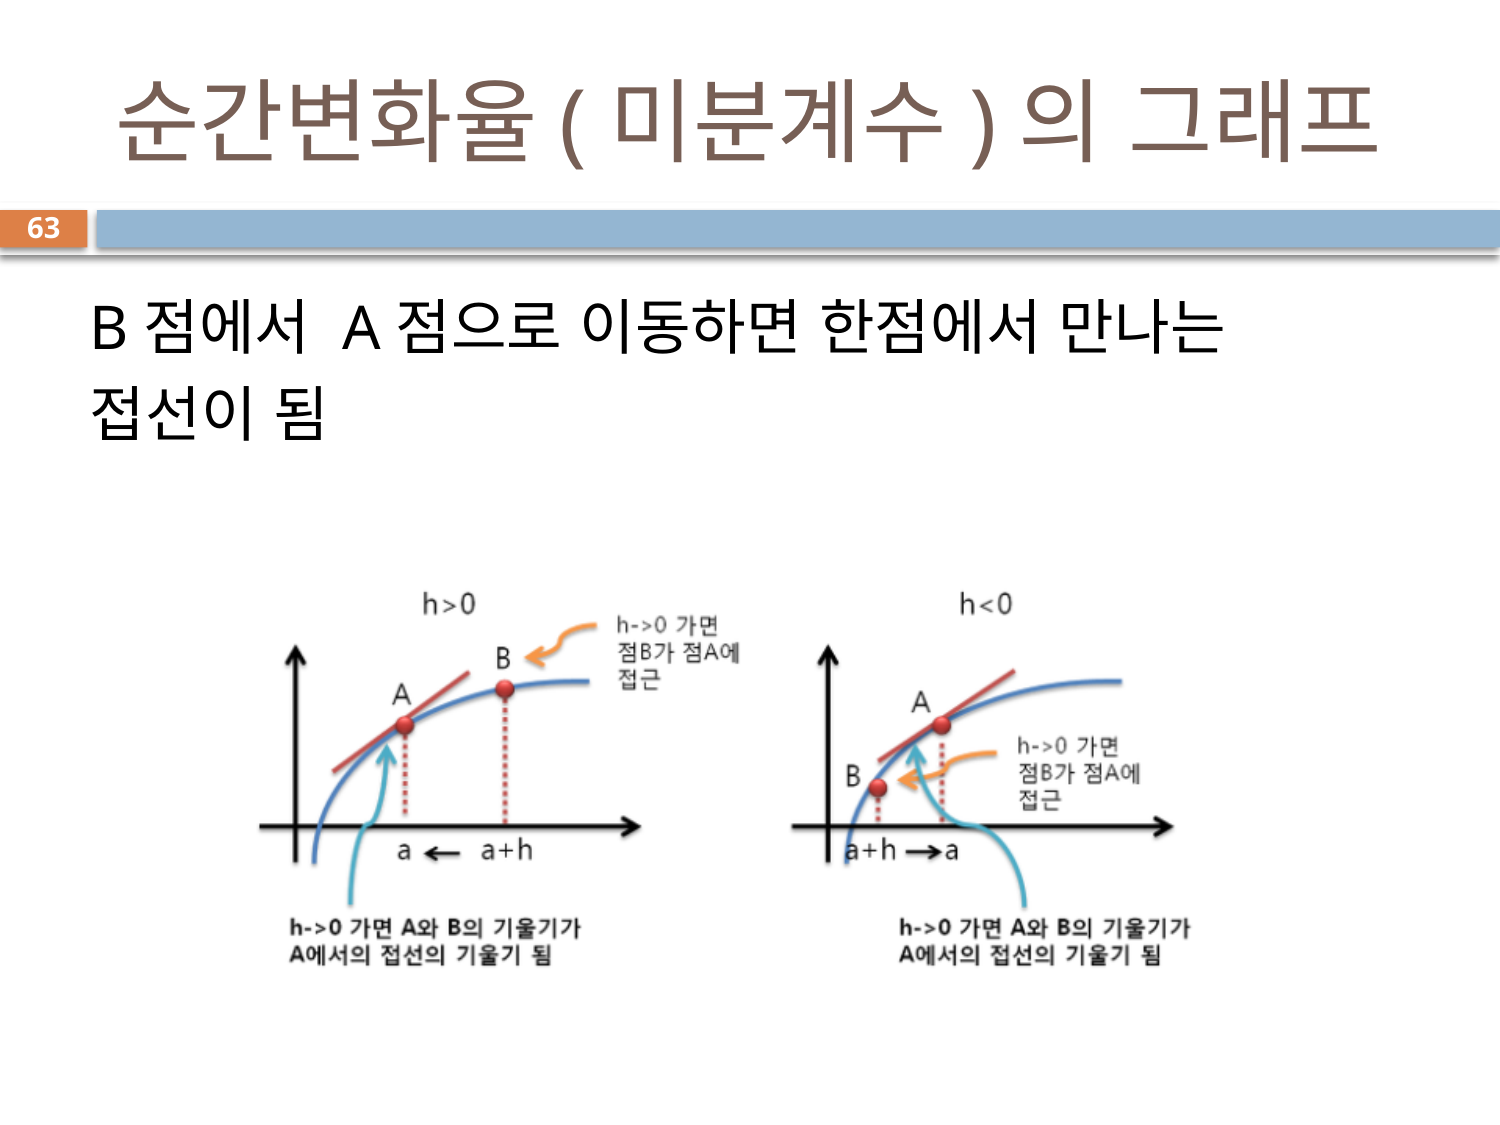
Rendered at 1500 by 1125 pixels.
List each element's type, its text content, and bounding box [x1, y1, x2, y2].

slide_number 63 [0, 208, 88, 249]
title 순간변화율(미분계수)의 그래프 [100, 37, 1438, 200]
list B점에서 A점으로 이동하면 한점에서 만나는 접선이 됨 [75, 267, 1425, 516]
picture [194, 560, 1280, 1009]
